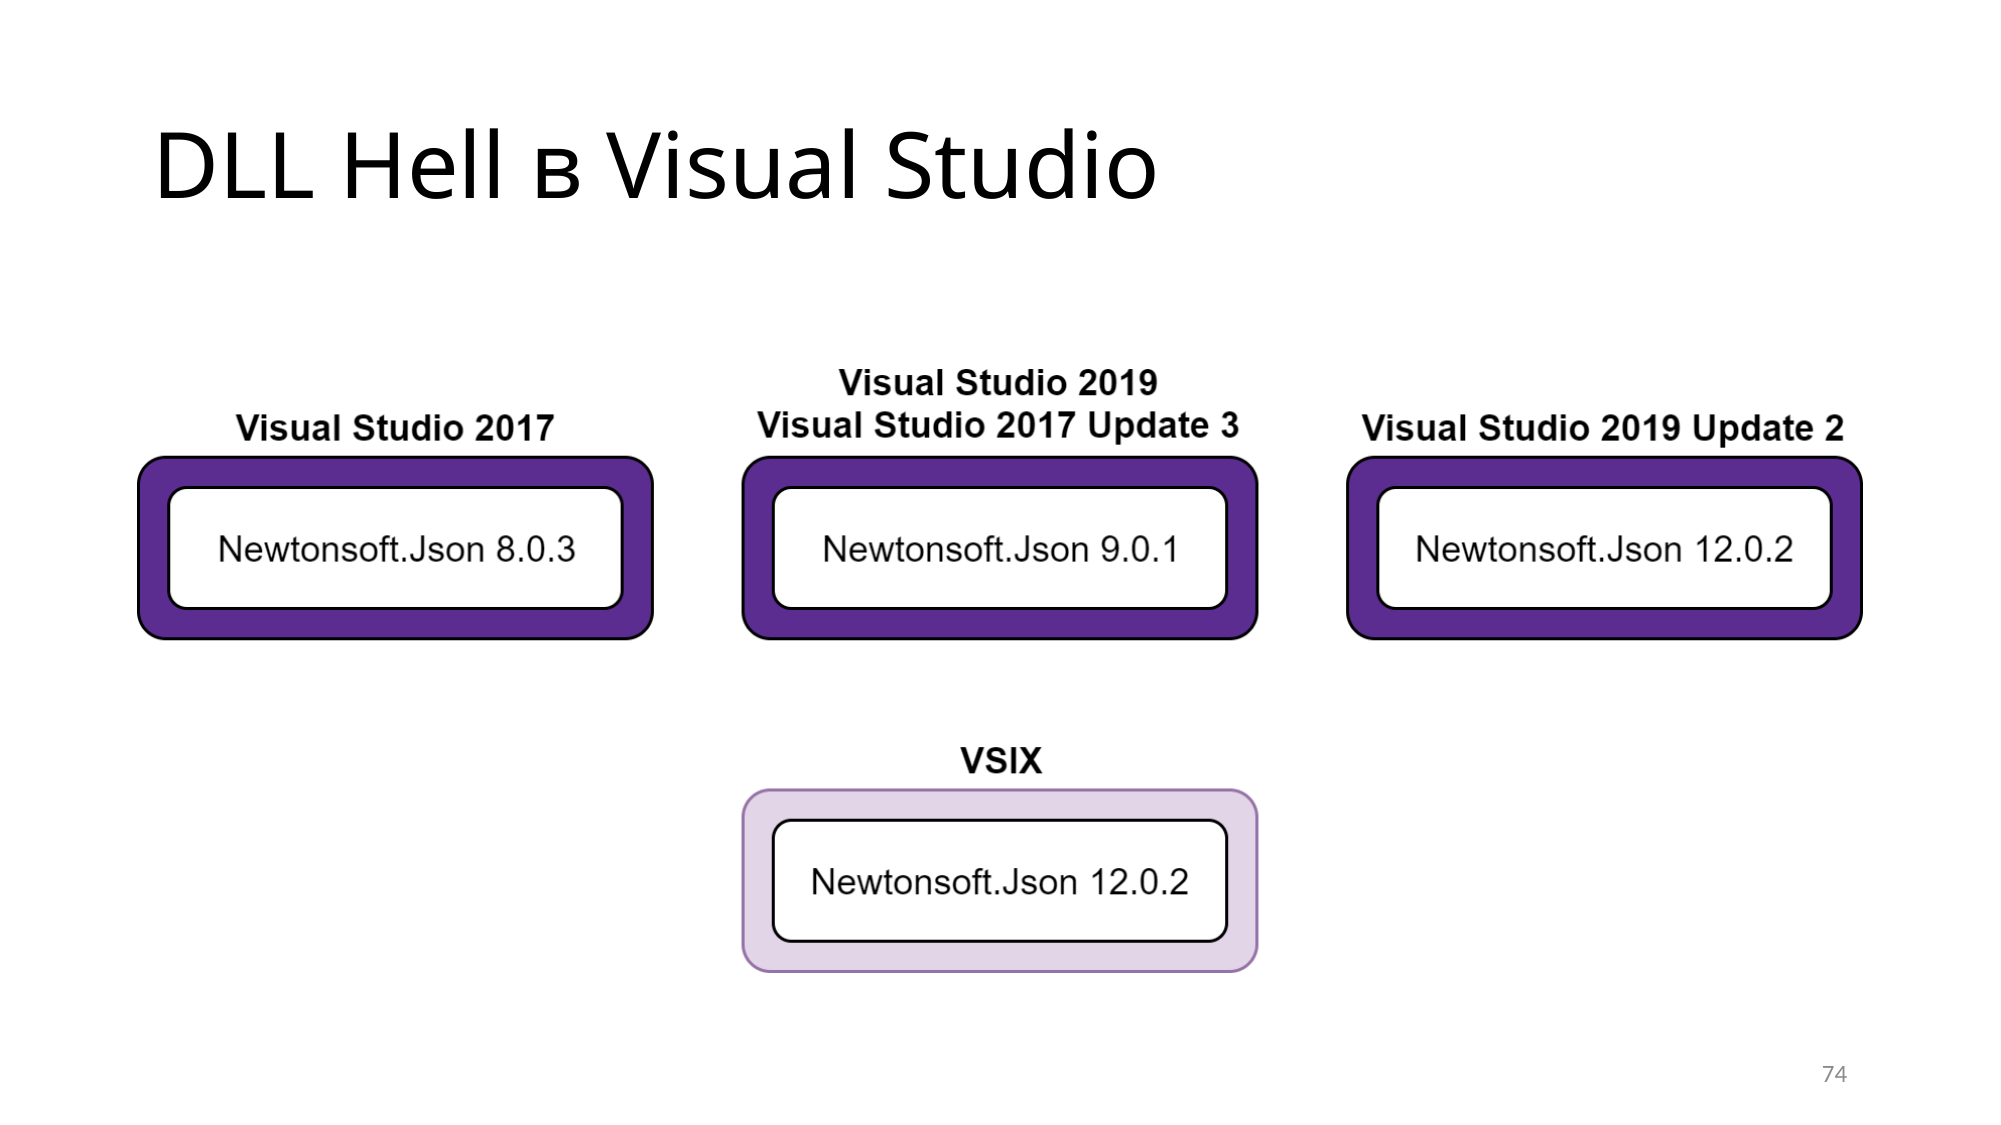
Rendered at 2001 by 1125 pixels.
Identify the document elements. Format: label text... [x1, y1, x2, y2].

slide_number 74 [1412, 1042, 1863, 1103]
title DLL Hell в Visual Studio [137, 59, 1863, 278]
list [137, 365, 1863, 973]
